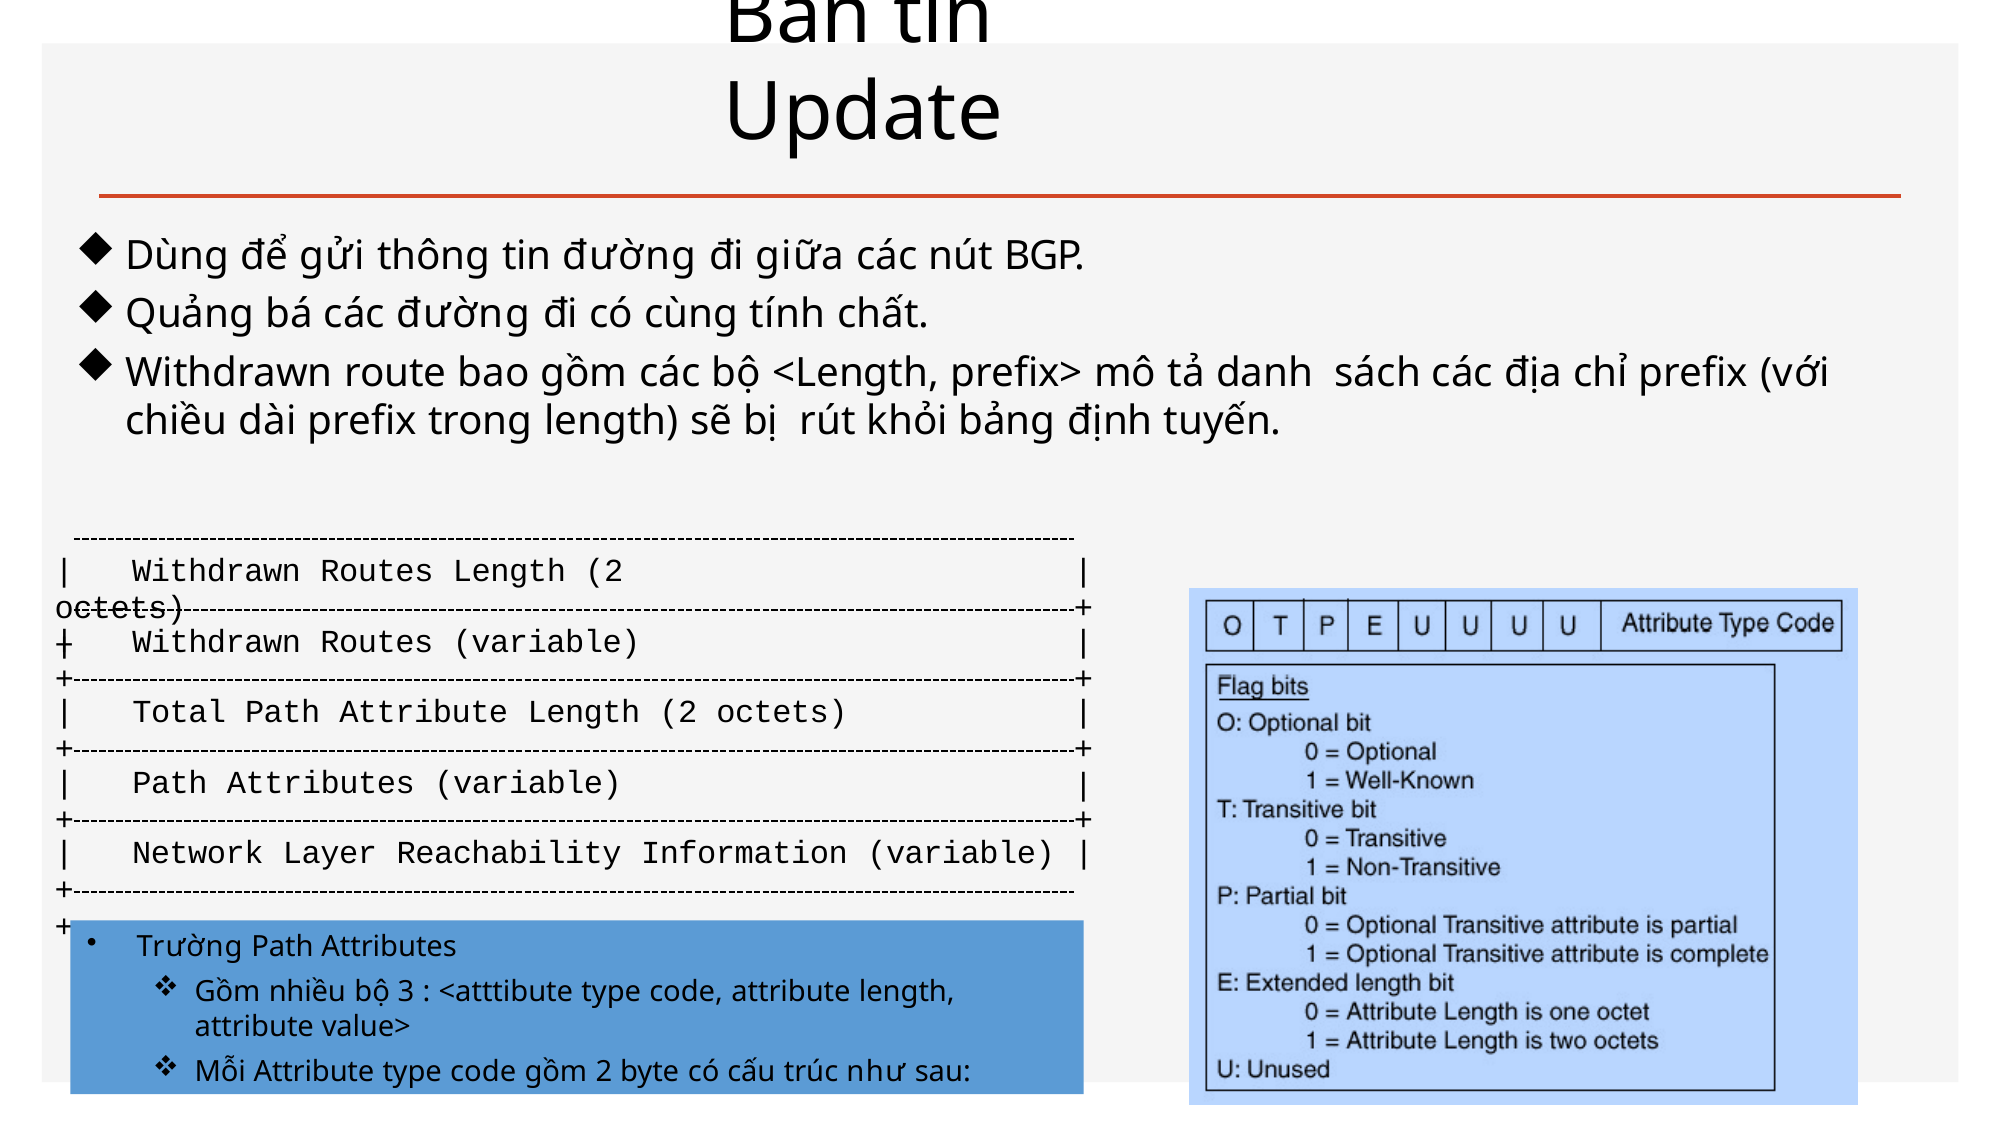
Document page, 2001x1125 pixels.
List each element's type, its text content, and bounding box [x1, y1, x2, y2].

text_box | Network Layer Reachability Information (variable) | + + [52, 831, 1096, 945]
text_box | + [1072, 549, 1095, 619]
text_box | [1072, 761, 1095, 796]
text_box Trường Path Attributes Gồm nhiều bộ 3 : <atttibute type code, attribute length, attribute value> Mỗi Attribute type code gồm 2 byte có cấu trúc như sau: [70, 920, 1084, 1095]
picture [1188, 588, 1858, 1105]
title Bản tin Update [722, 0, 1262, 156]
text_box | + [1072, 690, 1095, 761]
text_box | + [1072, 619, 1095, 690]
text_box Dùng để gửi thông tin đường đi giữa các nút BGP. Quảng bá các đường đi có cùng tính chất. Withdrawn route bao gồm các bộ <Length, prefix> mô tả danh sách các địa chỉ prefix (với chiều dài prefix trong length) sẽ bị rút khỏi bảng định tuyến. [73, 217, 1875, 488]
text_box | Total Path Attribute Length (2 octets) + [52, 690, 850, 767]
text_box + [1072, 796, 1095, 831]
text_box | Path Attributes (variable) + [52, 761, 624, 831]
text_box | Withdrawn Routes Length (2 octets) + [52, 549, 774, 662]
text_box | Withdrawn Routes (variable) + [52, 619, 642, 690]
